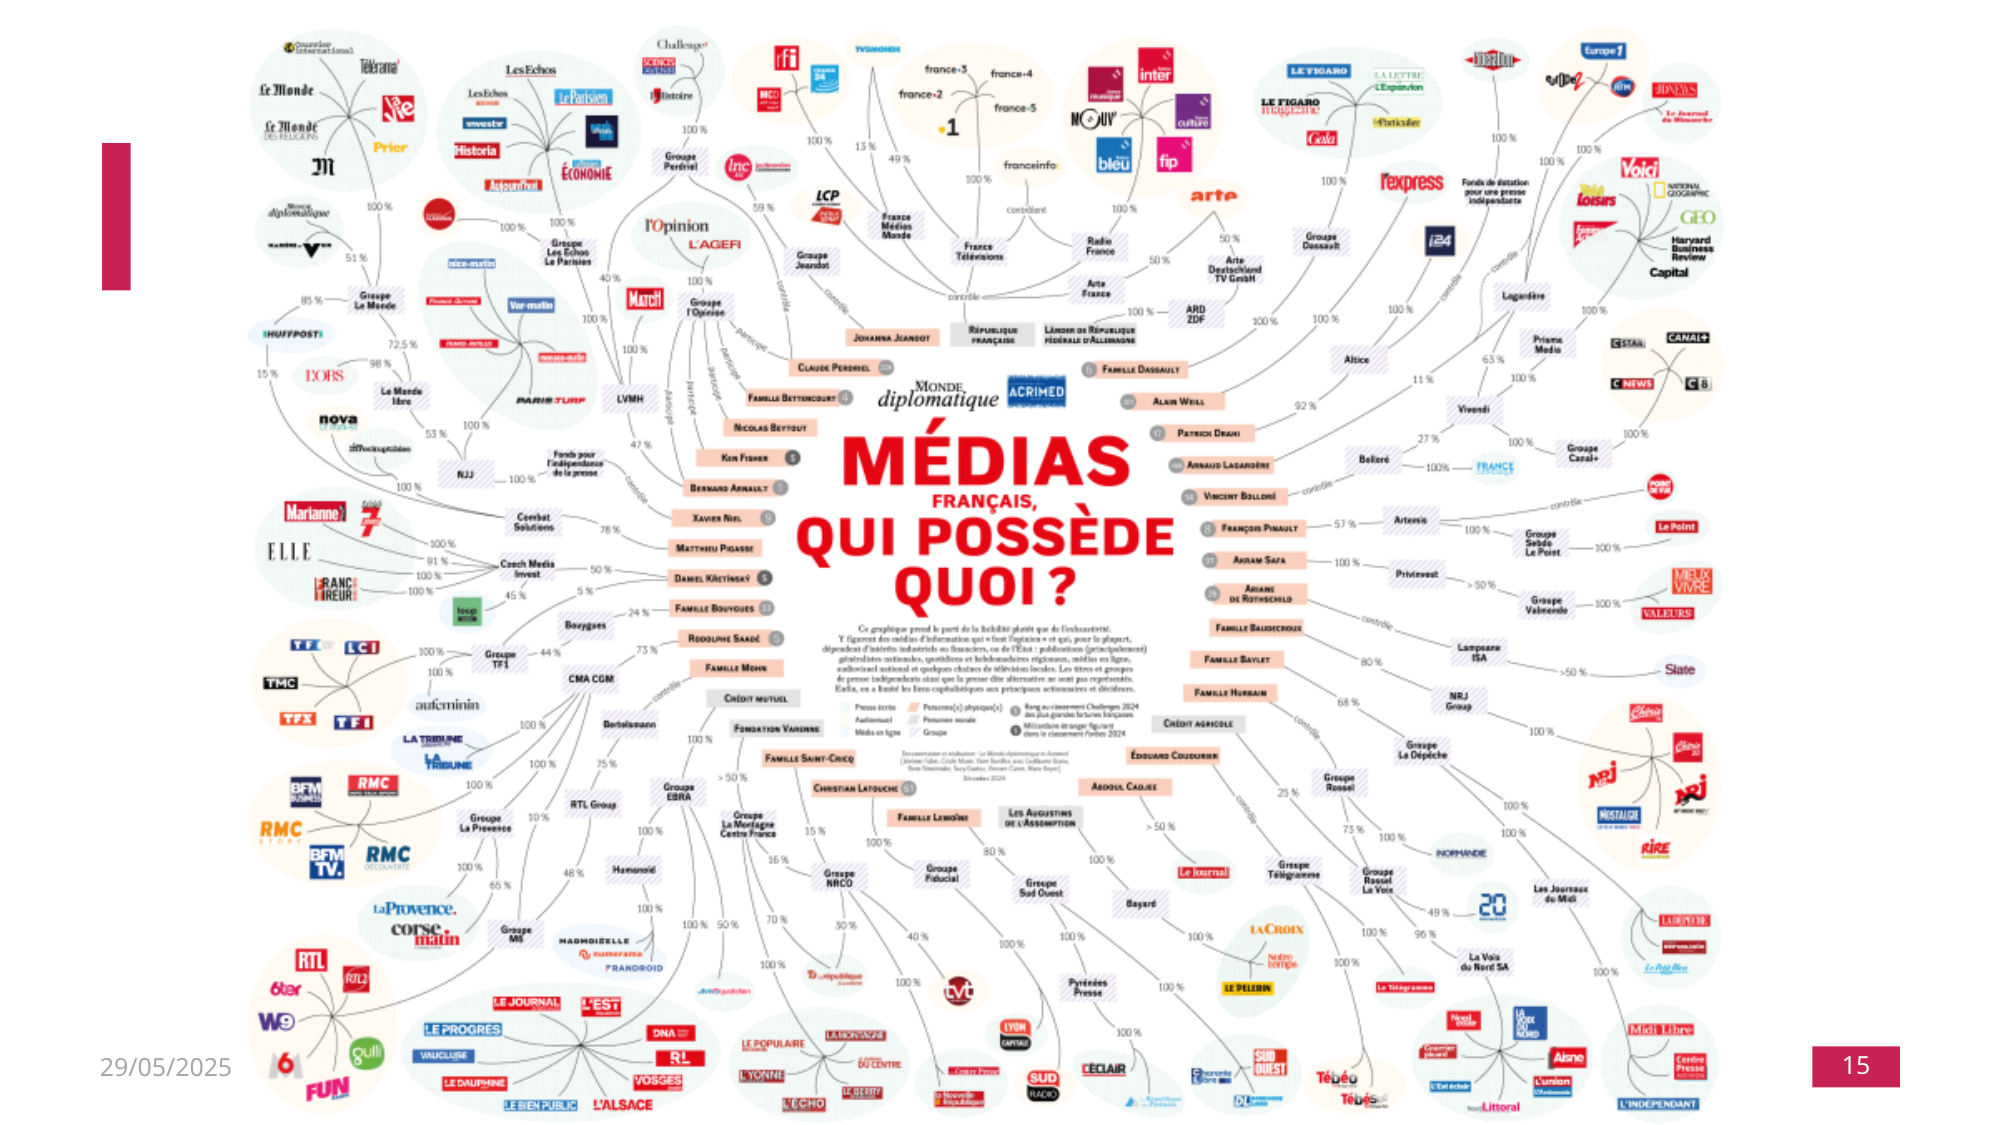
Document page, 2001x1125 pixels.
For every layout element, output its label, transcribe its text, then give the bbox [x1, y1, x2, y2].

slide_number 15 [1812, 1046, 1900, 1088]
picture [245, 20, 1726, 1125]
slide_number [99, 1046, 245, 1088]
